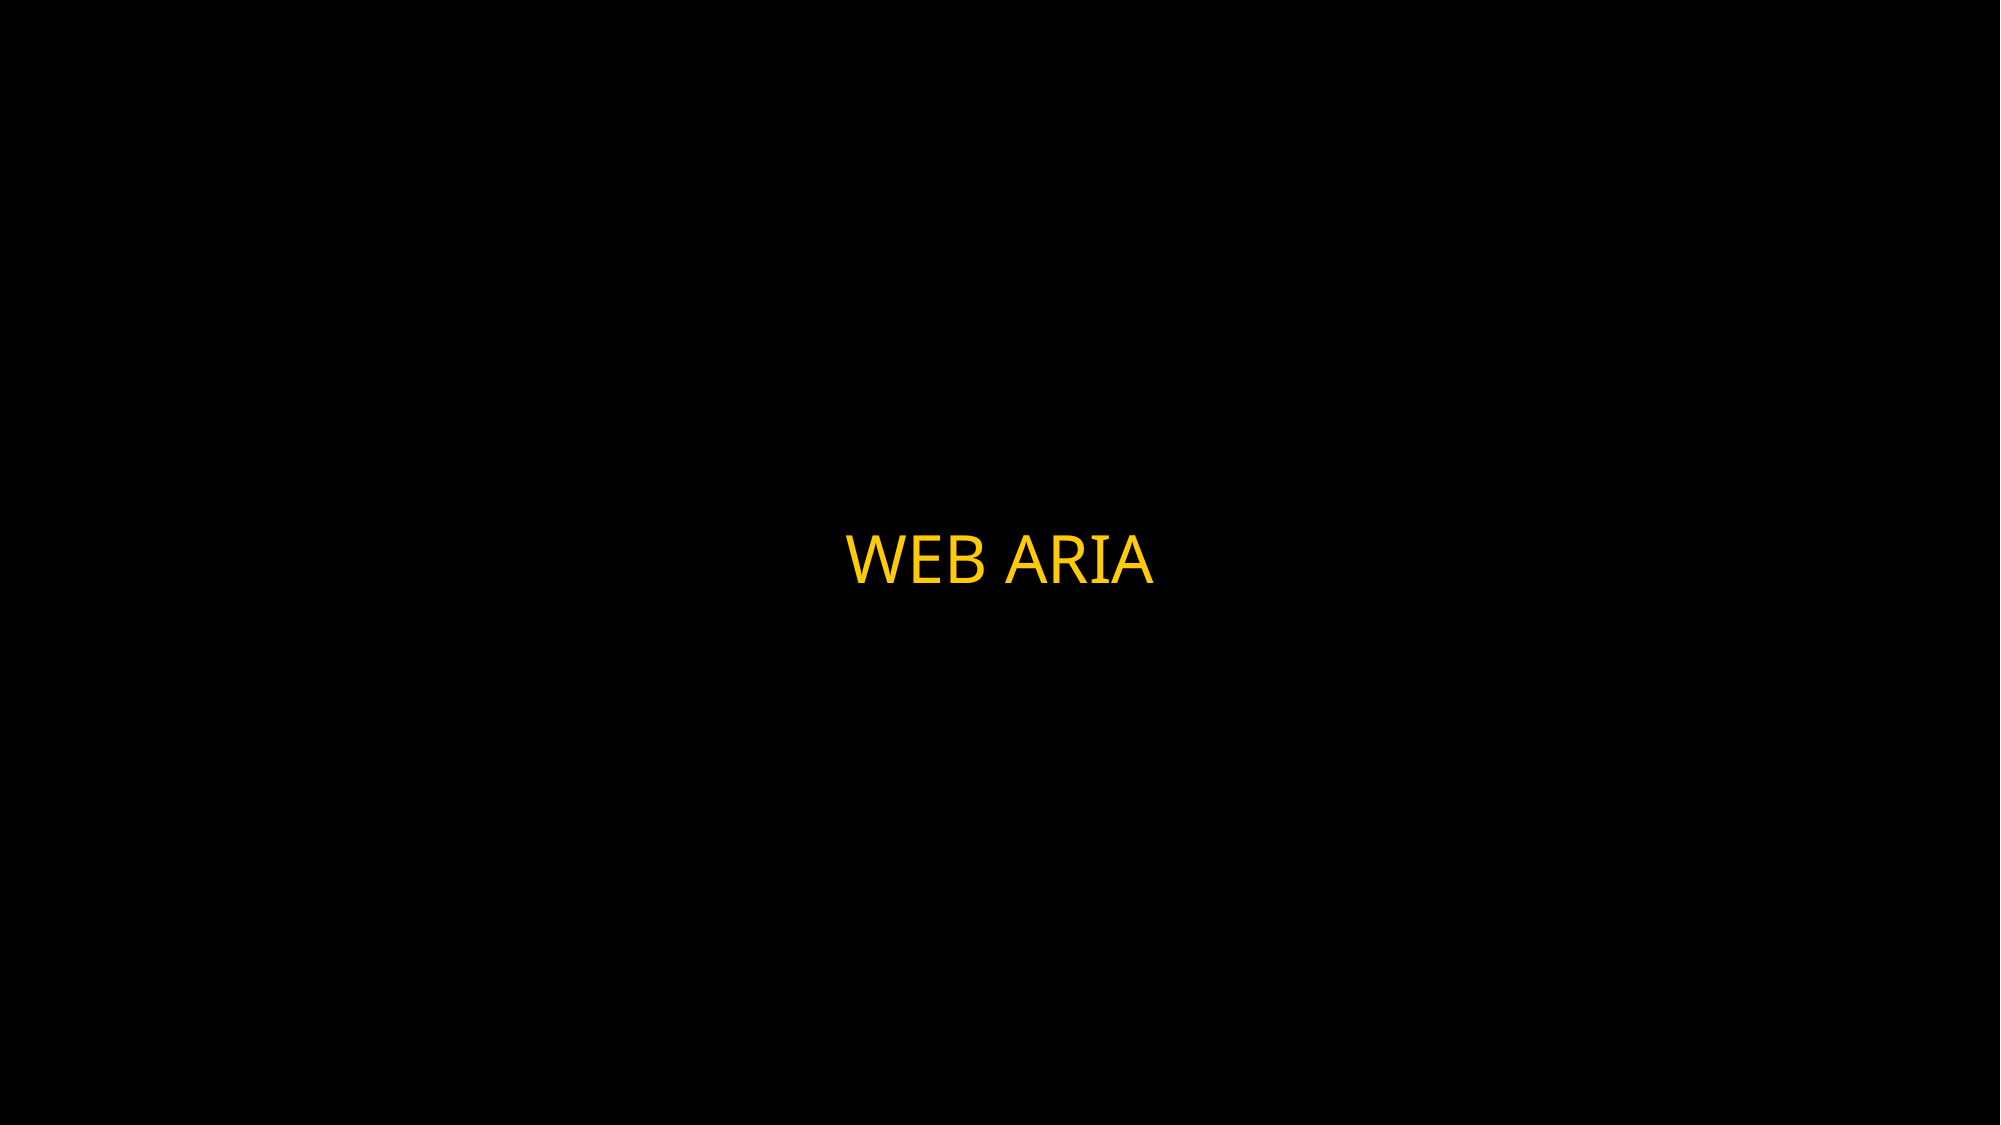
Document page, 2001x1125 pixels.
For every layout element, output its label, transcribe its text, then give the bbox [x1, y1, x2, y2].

title Web aria [238, 476, 1763, 649]
